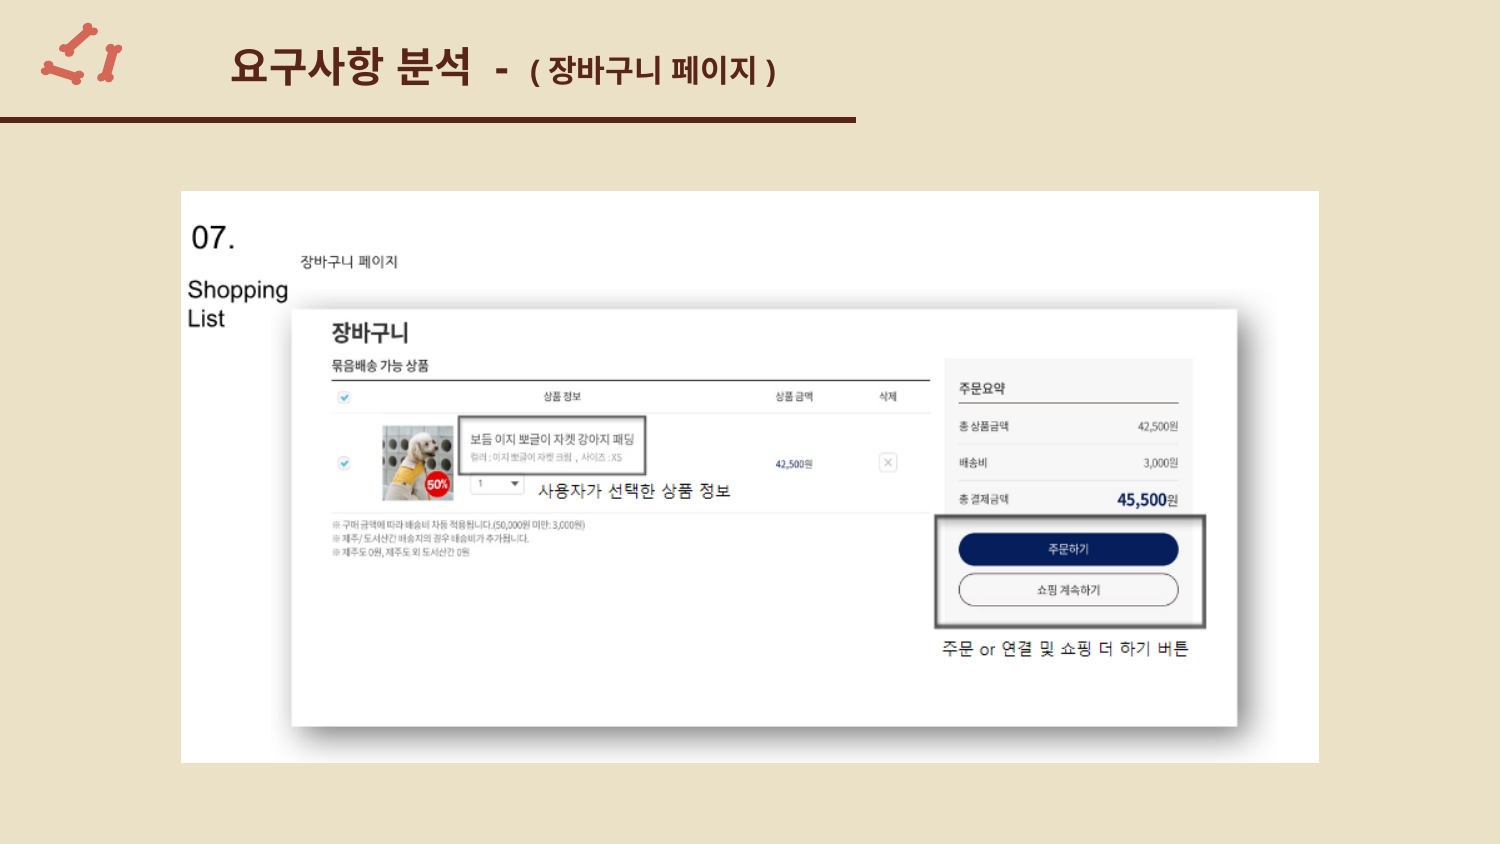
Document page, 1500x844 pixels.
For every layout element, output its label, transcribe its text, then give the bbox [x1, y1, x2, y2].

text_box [39, 25, 130, 86]
picture [180, 190, 1319, 763]
title 요구사항 분석 - (장바구니 페이지) [0, 25, 1007, 120]
